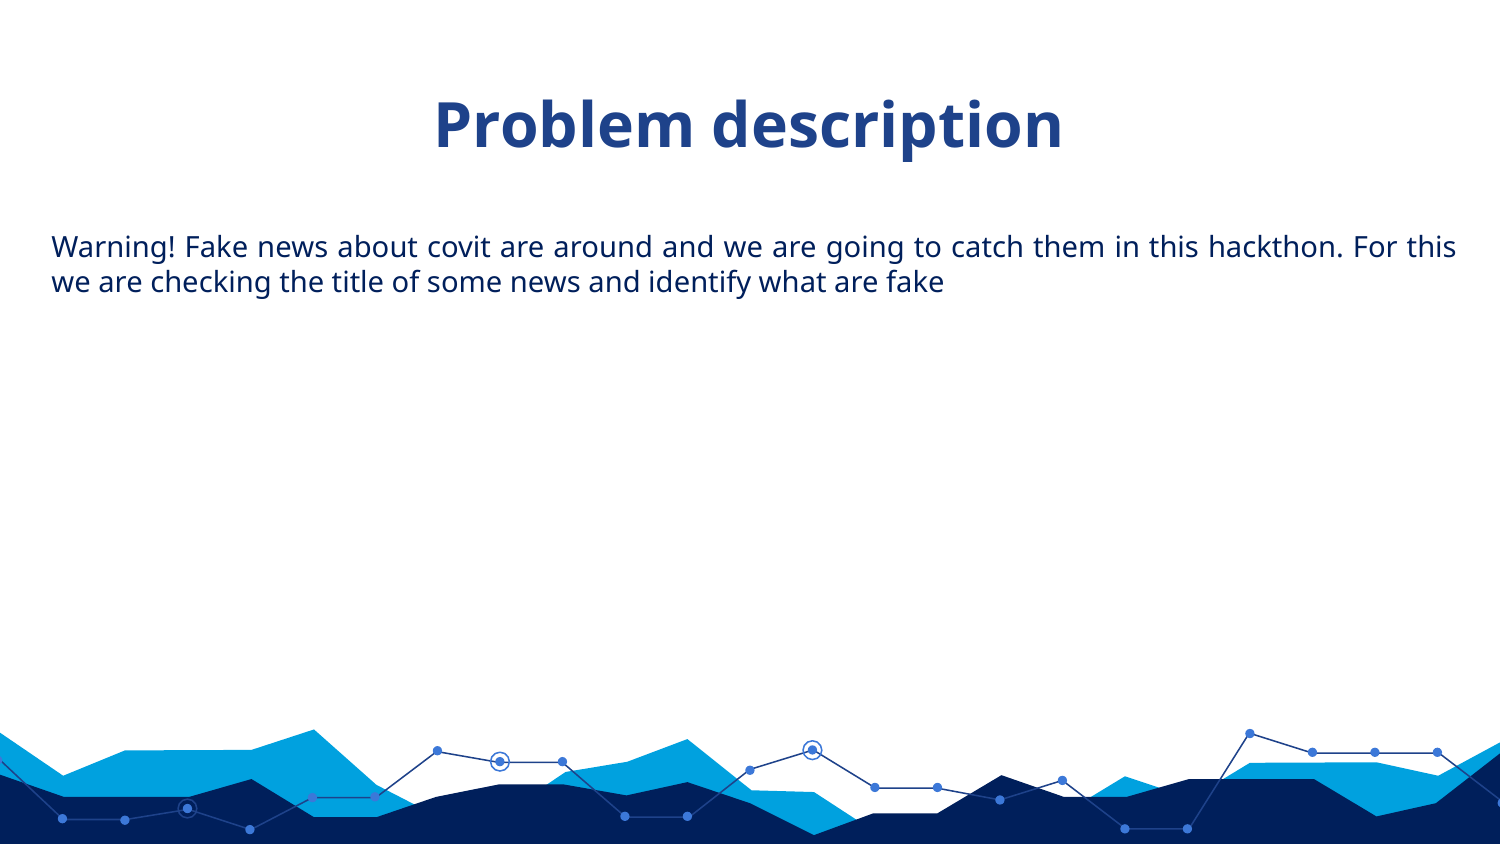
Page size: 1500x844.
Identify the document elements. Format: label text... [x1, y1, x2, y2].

text_box Warning! Fake news about covit are around and we are going to catch them in this hackthon. For this we are checking the title of some news and identify what are fake [36, 220, 1474, 484]
title Problem description [175, 57, 1324, 175]
